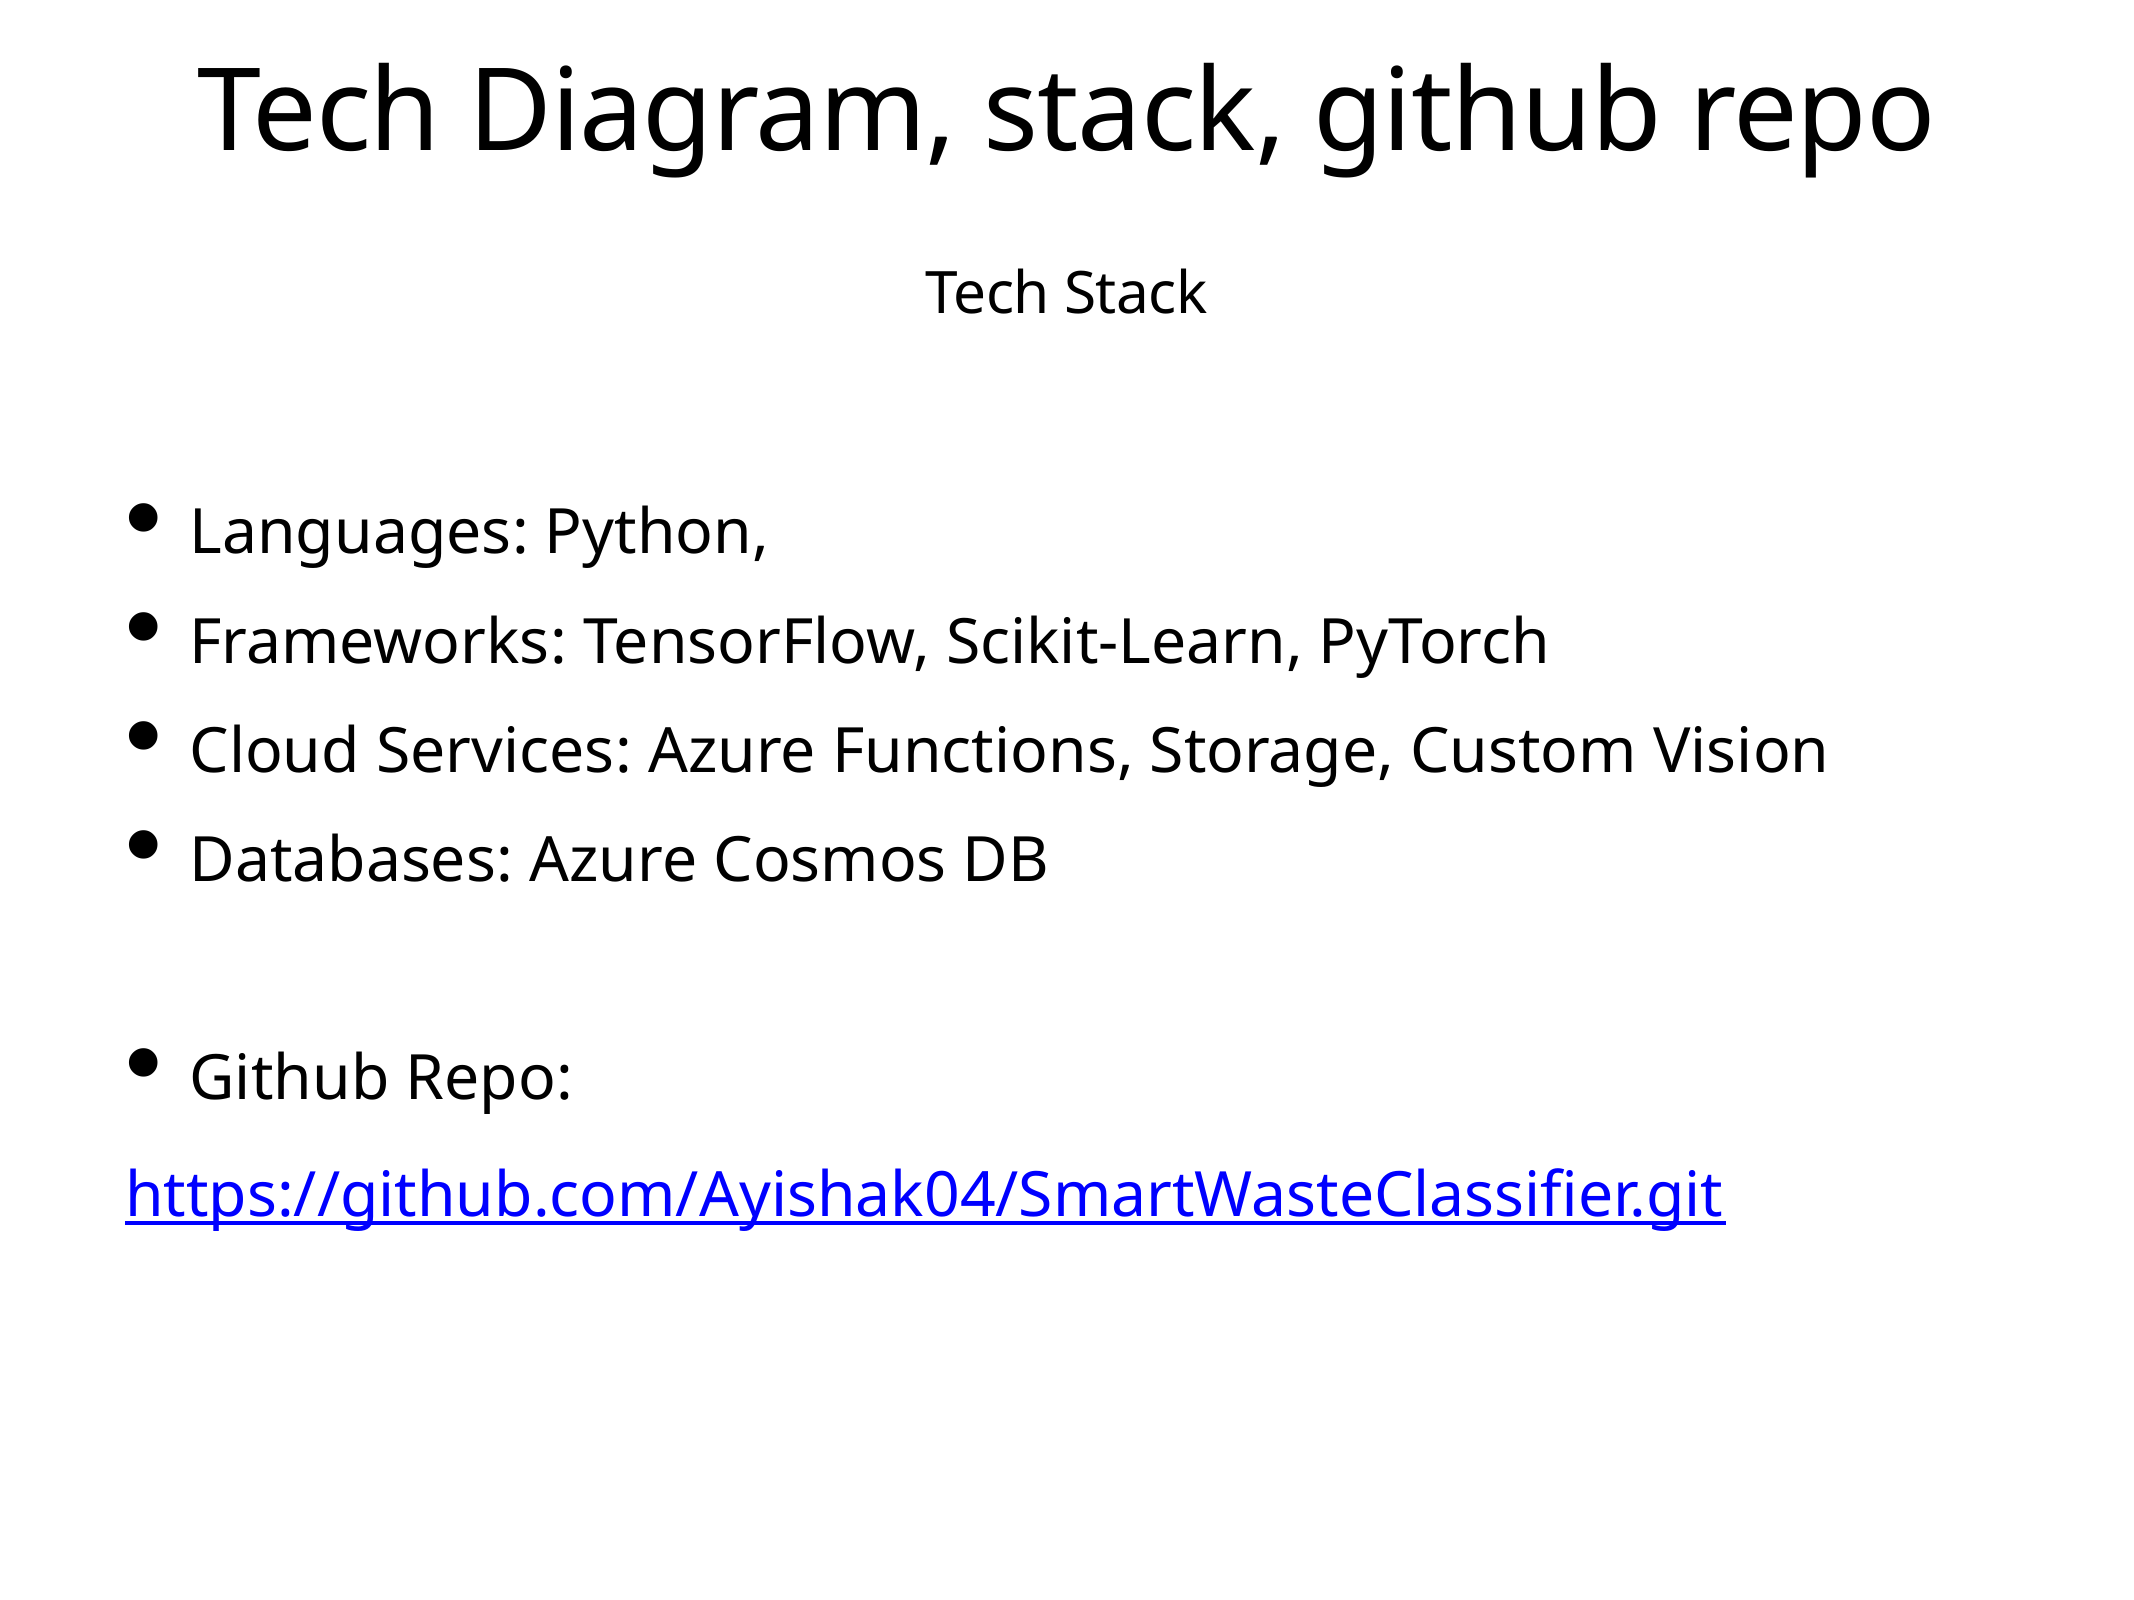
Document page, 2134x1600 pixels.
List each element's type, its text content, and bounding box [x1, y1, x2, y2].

list Languages: Python, Frameworks: TensorFlow, Scikit-Learn, PyTorch Cloud Services: Azure Functions, Storage, Custom Vision Databases: Azure Cosmos DB Github Repo: https://github.com/Ayishak04/SmartWasteClassifier.git [116, 491, 2018, 1484]
title Tech Diagram, stack, github repo [116, 64, 2018, 246]
list Tech Stack [116, 246, 2018, 351]
